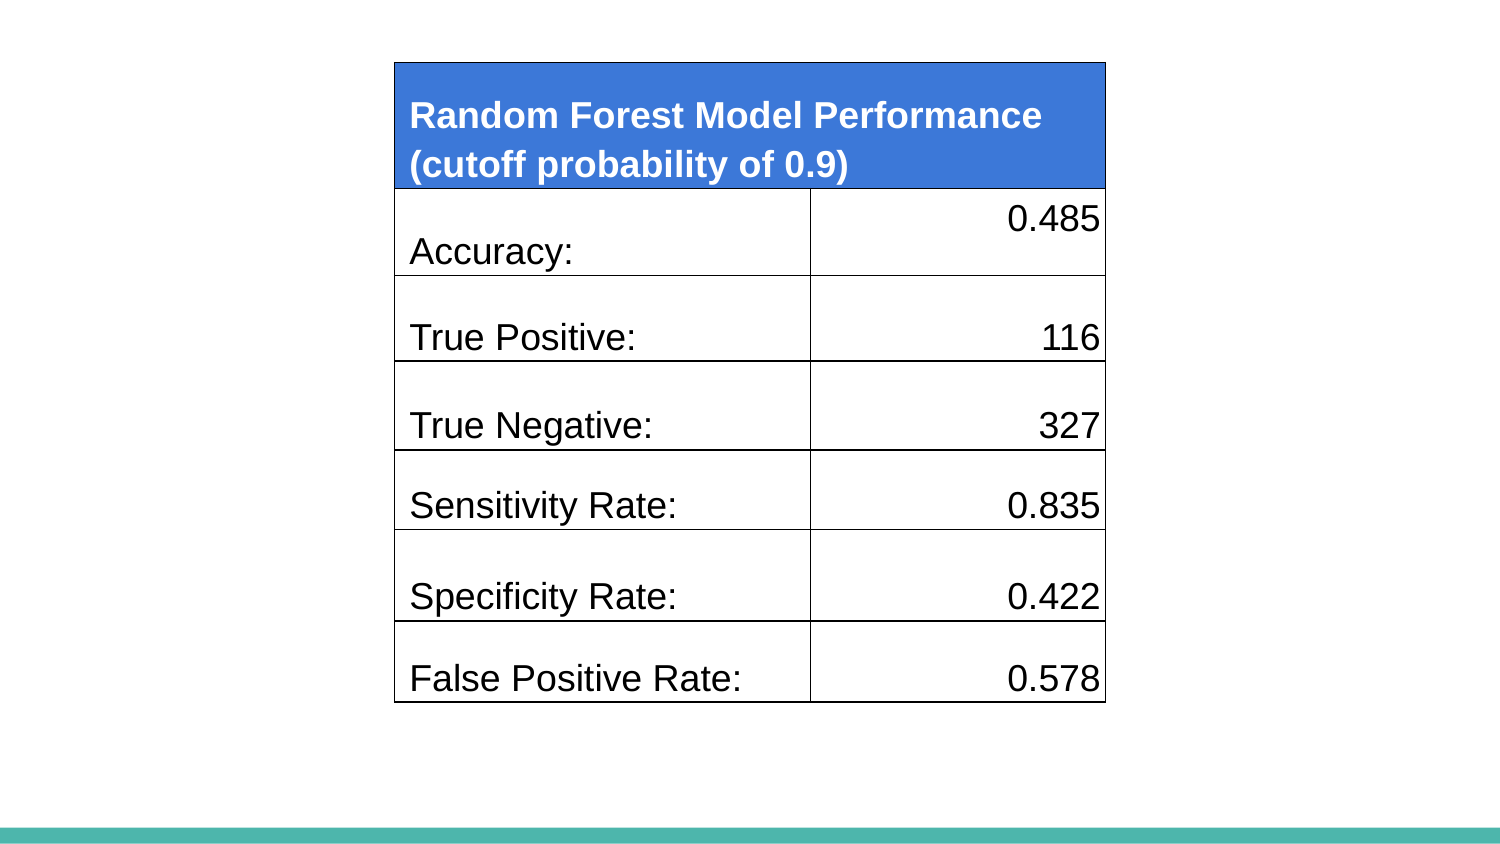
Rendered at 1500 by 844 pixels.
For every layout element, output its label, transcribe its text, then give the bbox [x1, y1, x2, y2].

table_cell 0.578 [811, 622, 1105, 701]
table_header Random Forest Model Performance (cutoff probability of 0.9) [395, 63, 1105, 188]
table_cell Accuracy: [395, 189, 810, 275]
table_cell Specificity Rate: [395, 530, 810, 620]
table_cell True Negative: [395, 362, 810, 449]
table_cell True Positive: [395, 276, 810, 360]
table_cell False Positive Rate: [395, 622, 810, 701]
table_cell 0.422 [811, 530, 1105, 620]
table_cell 327 [811, 362, 1105, 449]
table_cell 0.835 [811, 451, 1105, 529]
table_cell Sensitivity Rate: [395, 451, 810, 529]
table_cell 0.485 [811, 189, 1105, 275]
table_cell 116 [811, 276, 1105, 360]
